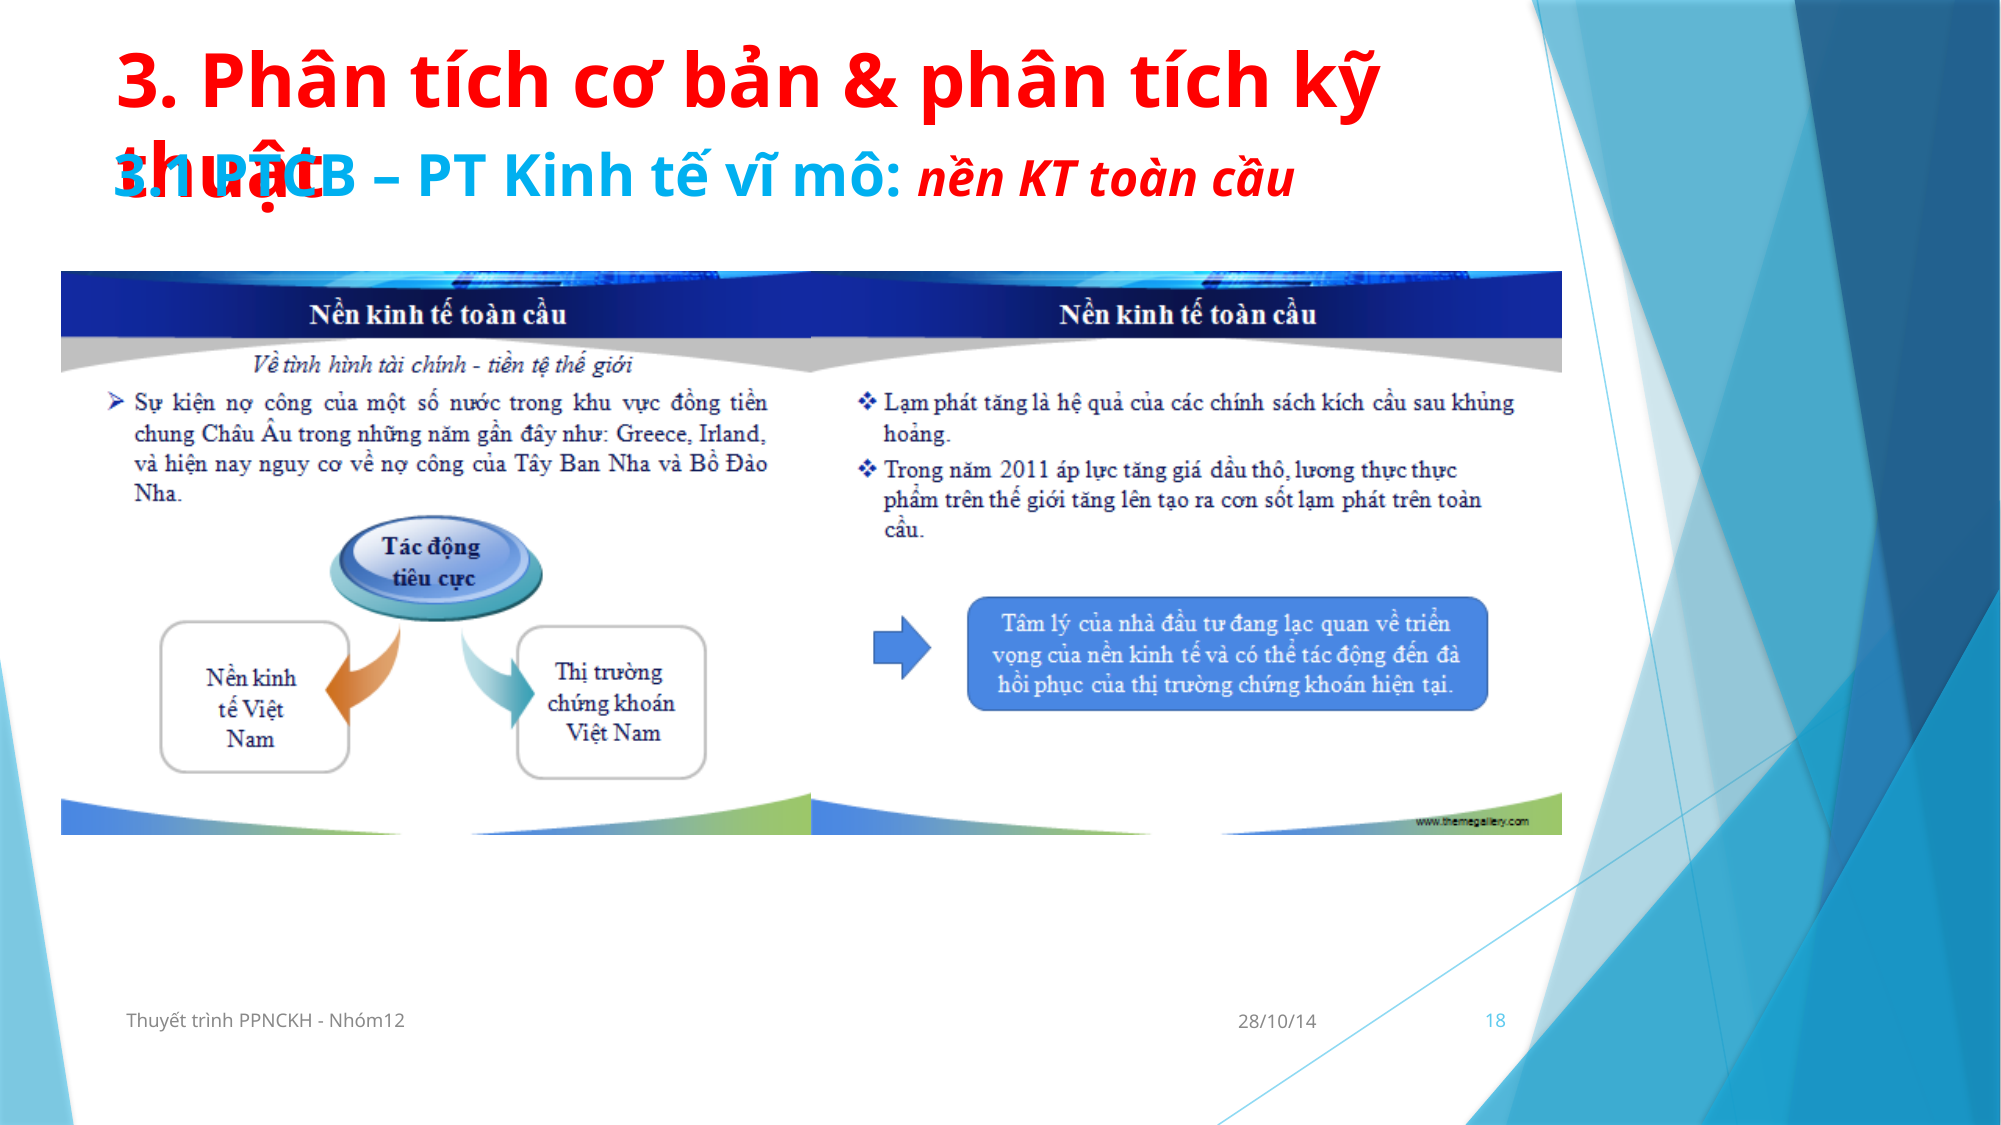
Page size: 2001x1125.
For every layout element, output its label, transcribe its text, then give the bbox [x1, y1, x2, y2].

picture [61, 271, 1563, 835]
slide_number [1182, 991, 1332, 1051]
list 3.1 PTCB – PT Kinh tế vĩ mô: nền KT toàn cầu [99, 130, 1594, 234]
title 3. Phân tích cơ bản & phân tích kỹ thuật [101, 24, 1512, 130]
slide_number 18 [1409, 991, 1522, 1051]
footer Thuyết trình PPNCKH - Nhóm12 [111, 991, 1145, 1051]
